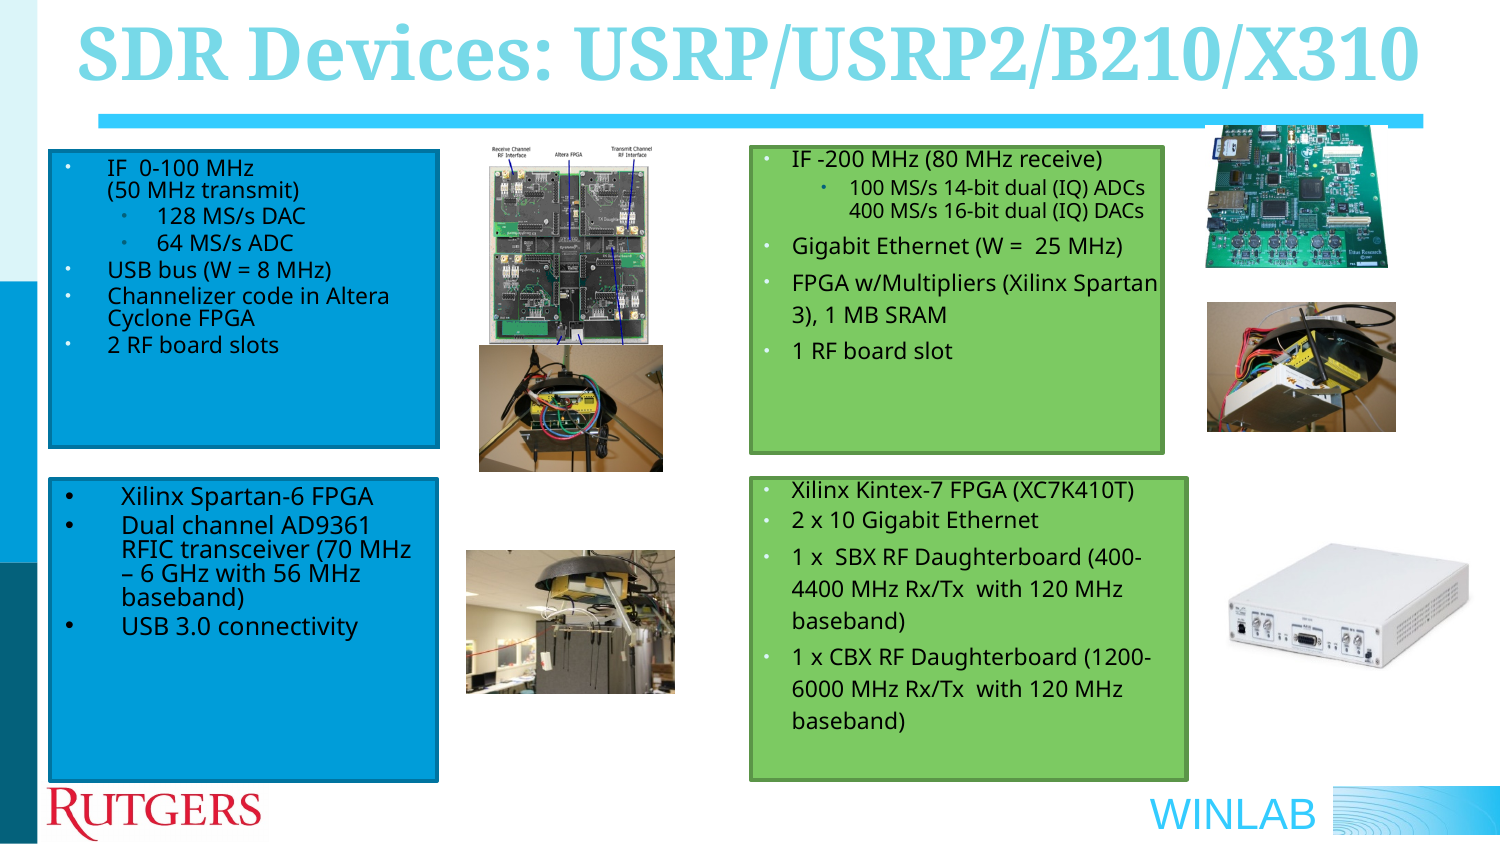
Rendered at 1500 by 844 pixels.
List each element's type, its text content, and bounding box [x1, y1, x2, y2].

picture [1206, 541, 1488, 671]
text_box Xilinx Kintex-7 FPGA (XC7K410T) 2 x 10 Gigabit Ethernet 1 x SBX RF Daughterboard (400-4400 MHz Rx/Tx with 120 MHz baseband) 1 x CBX RF Daughterboard (1200-6000 MHz Rx/Tx with 120 MHz baseband) [749, 476, 1189, 782]
picture [41, 781, 269, 842]
text_box Xilinx Spartan-6 FPGA Dual channel AD9361 RFIC transceiver (70 MHz – 6 GHz with 56 MHz baseband) USB 3.0 connectivity [48, 477, 439, 783]
picture [466, 550, 676, 694]
picture [1333, 786, 1500, 835]
title SDR Devices: USRP/USRP2/B210/X310 [0, 0, 1500, 104]
picture [479, 145, 663, 473]
picture [1205, 125, 1388, 268]
text_box IF -200 MHz (80 MHz receive) 100 MS/s 14-bit dual (IQ) ADCs 400 MS/s 16-bit dual (IQ) DACs Gigabit Ethernet (W = 25 MHz) FPGA w/Multipliers (Xilinx Spartan 3), 1 MB SRAM 1 RF board slot [749, 145, 1165, 455]
list IF 0-100 MHz (50 MHz transmit) 128 MS/s DAC 64 MS/s ADC USB bus (W = 8 MHz) Channelizer code in Altera Cyclone FPGA 2 RF board slots [48, 149, 440, 449]
picture [1207, 302, 1396, 433]
